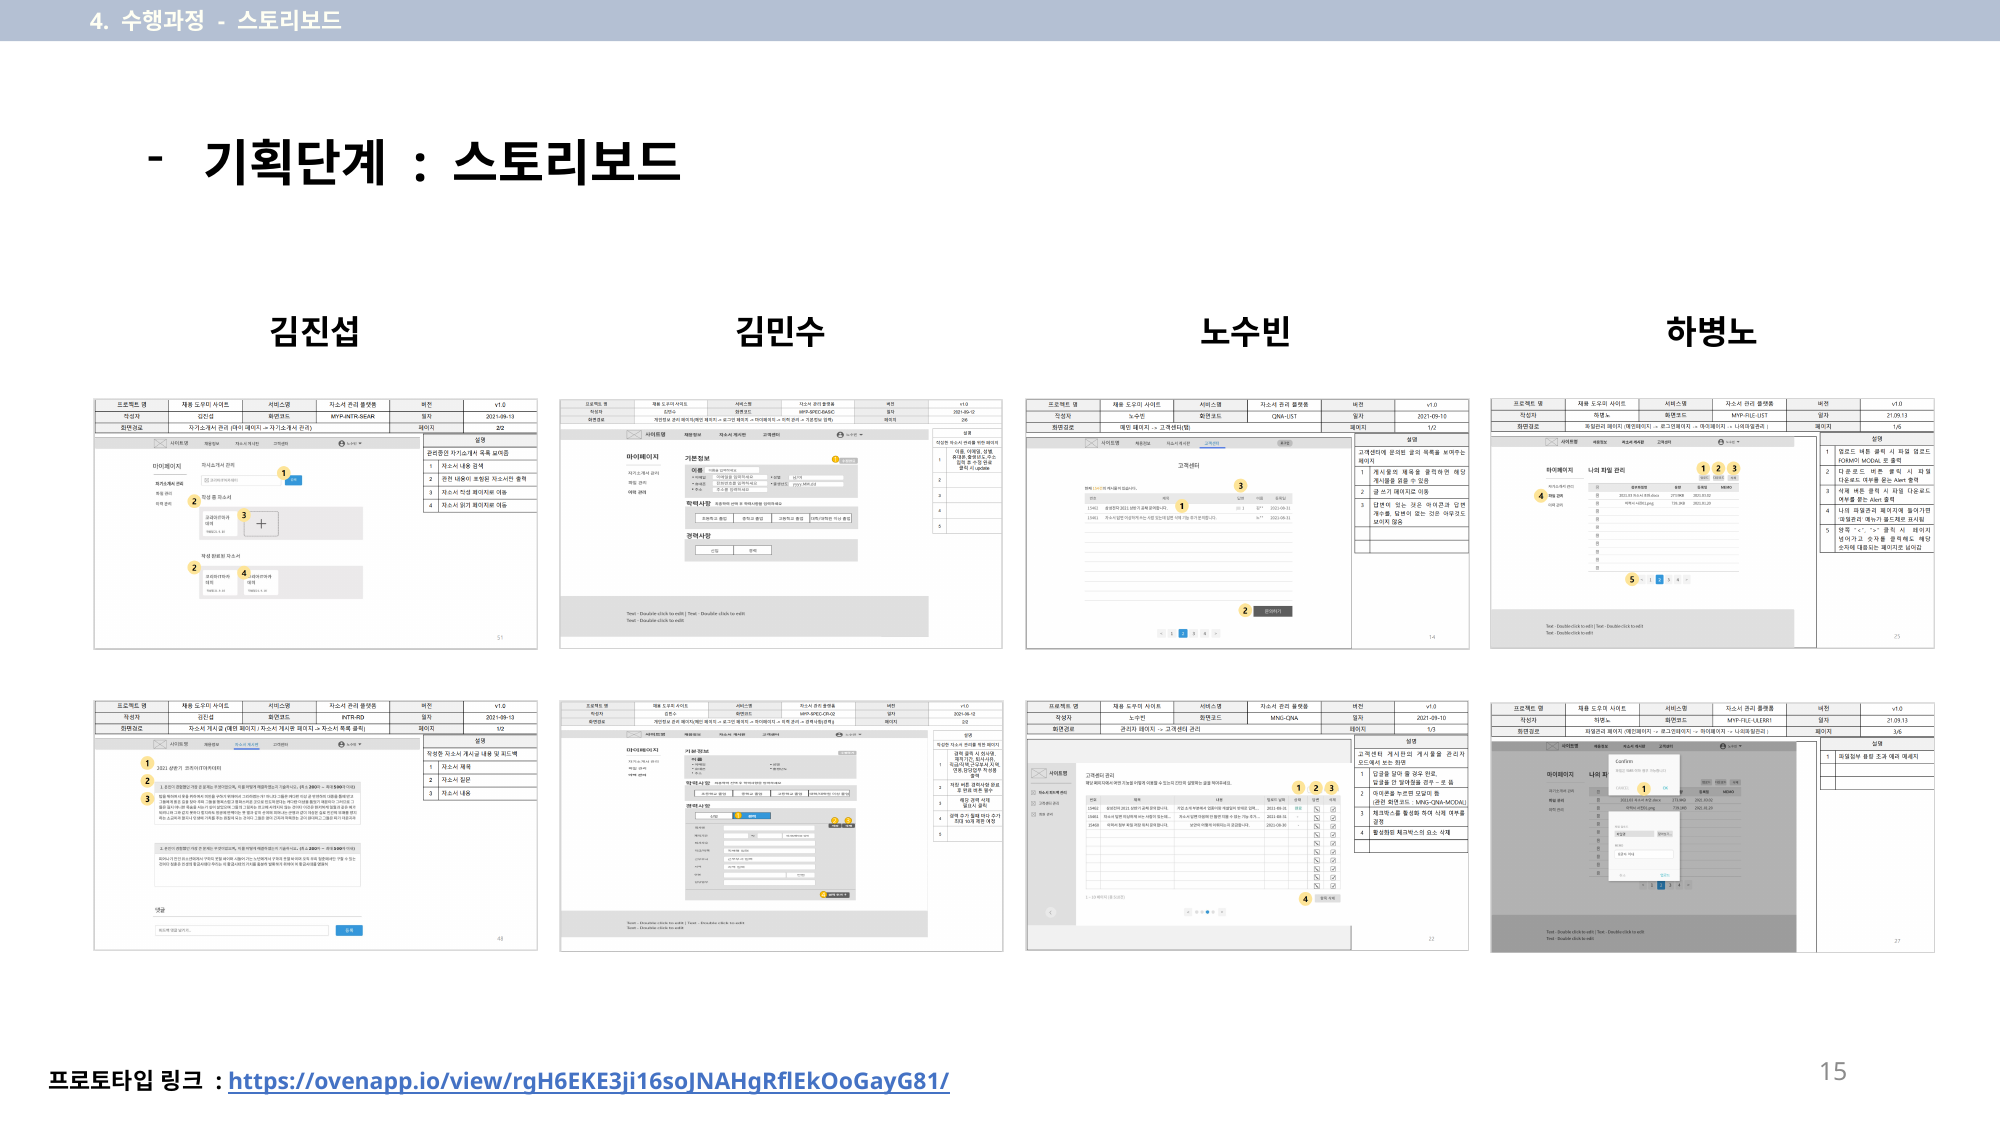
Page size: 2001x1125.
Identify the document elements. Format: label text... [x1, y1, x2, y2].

text_box 하병노 [1651, 303, 1774, 359]
picture [93, 398, 538, 650]
text_box 프로토타입 링크 : https://ovenapp.io/view/rgH6EKE3ji16soJNAHgRflEkOoGayG81/ [33, 1059, 1000, 1106]
picture [1025, 398, 1470, 650]
picture [1490, 398, 1935, 649]
picture [93, 700, 538, 951]
picture [1490, 702, 1935, 953]
picture [559, 399, 1003, 649]
text_box 노수빈 [1185, 303, 1307, 359]
text_box 김민수 [720, 303, 842, 359]
text_box 김진섭 [255, 303, 377, 359]
text_box 기획단계 : 스토리보드 [132, 64, 1826, 199]
picture [1025, 700, 1469, 951]
text_box 4. 수행과정 - 스토리보드 [0, 0, 2000, 42]
slide_number 15 [1412, 1042, 1863, 1103]
picture [559, 700, 1004, 952]
